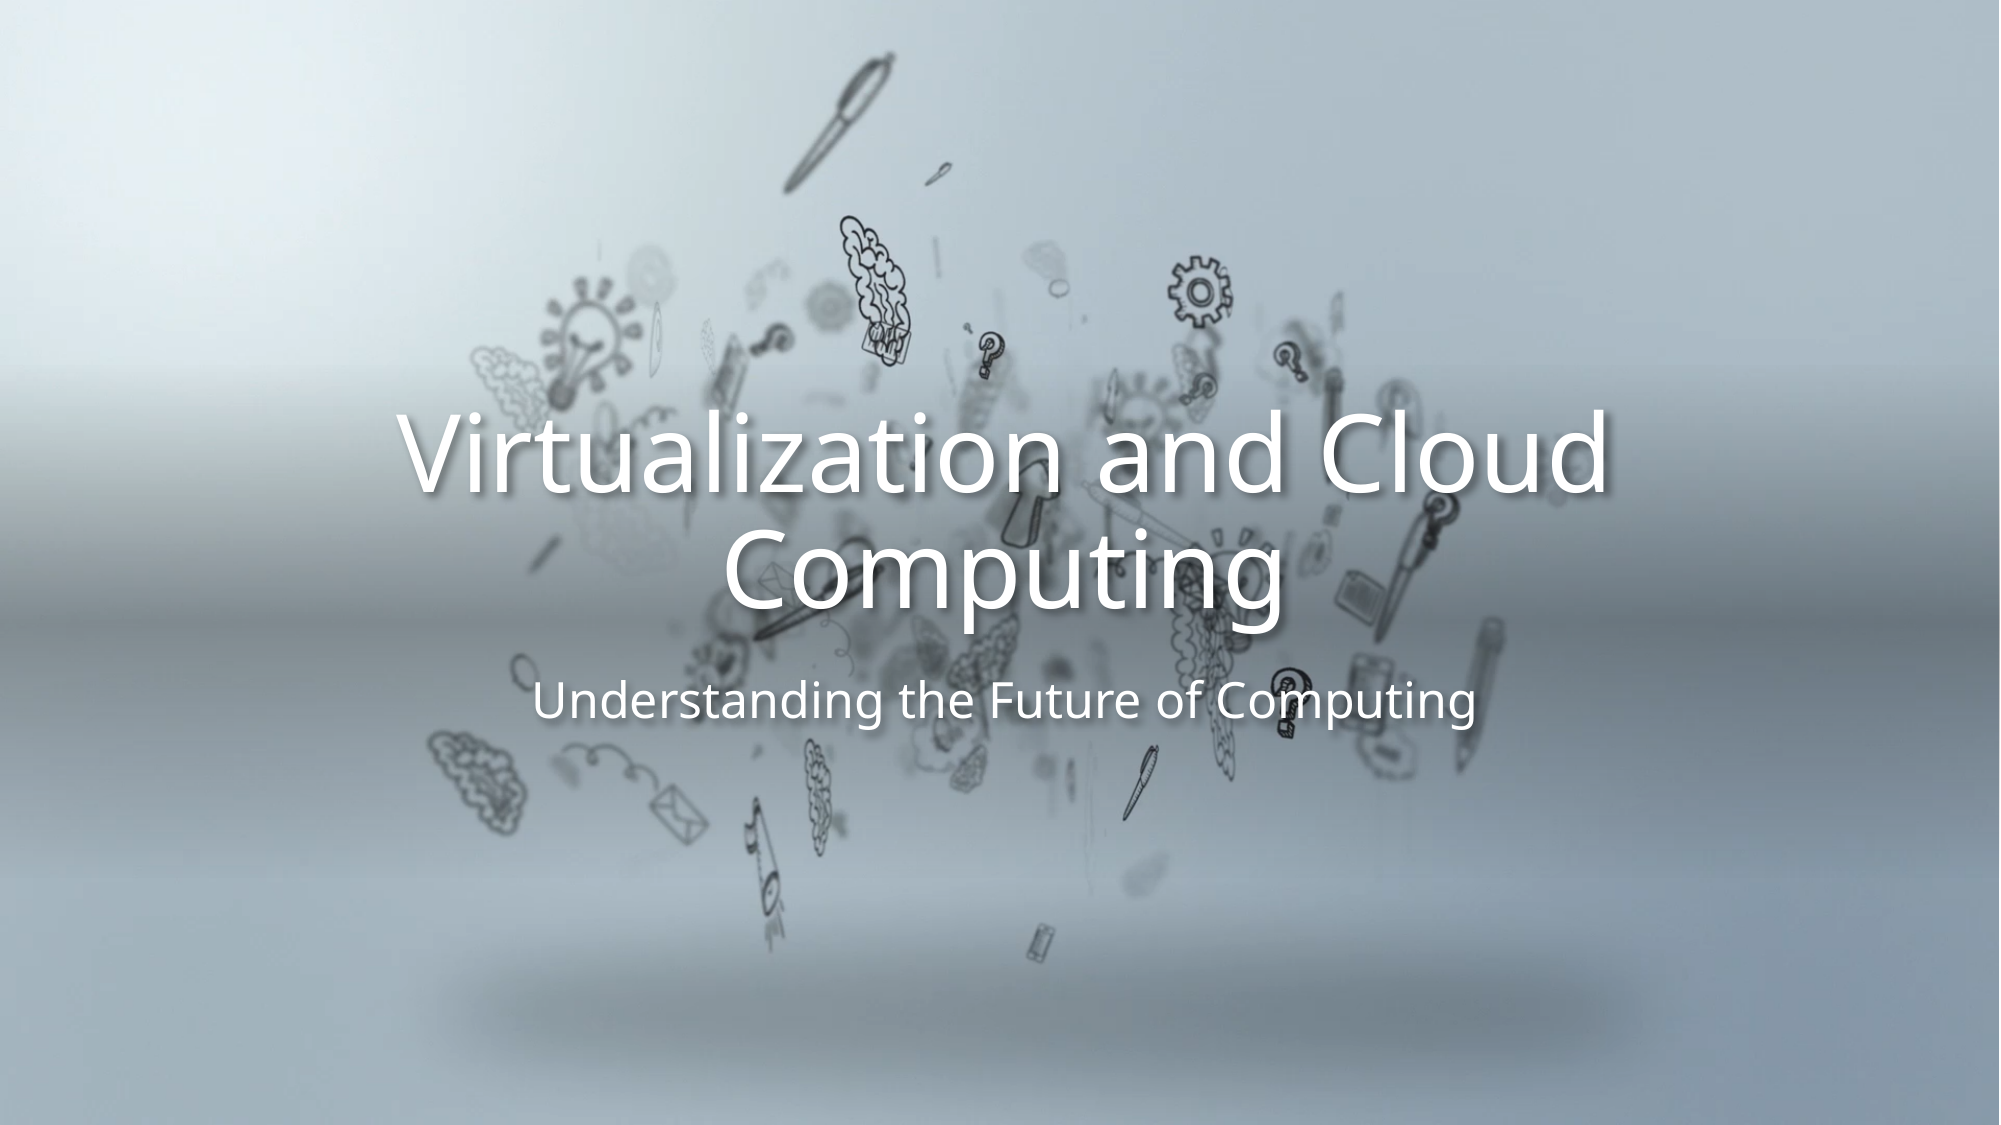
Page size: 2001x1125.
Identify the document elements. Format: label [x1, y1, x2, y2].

text_box [0, 0, 2000, 1125]
